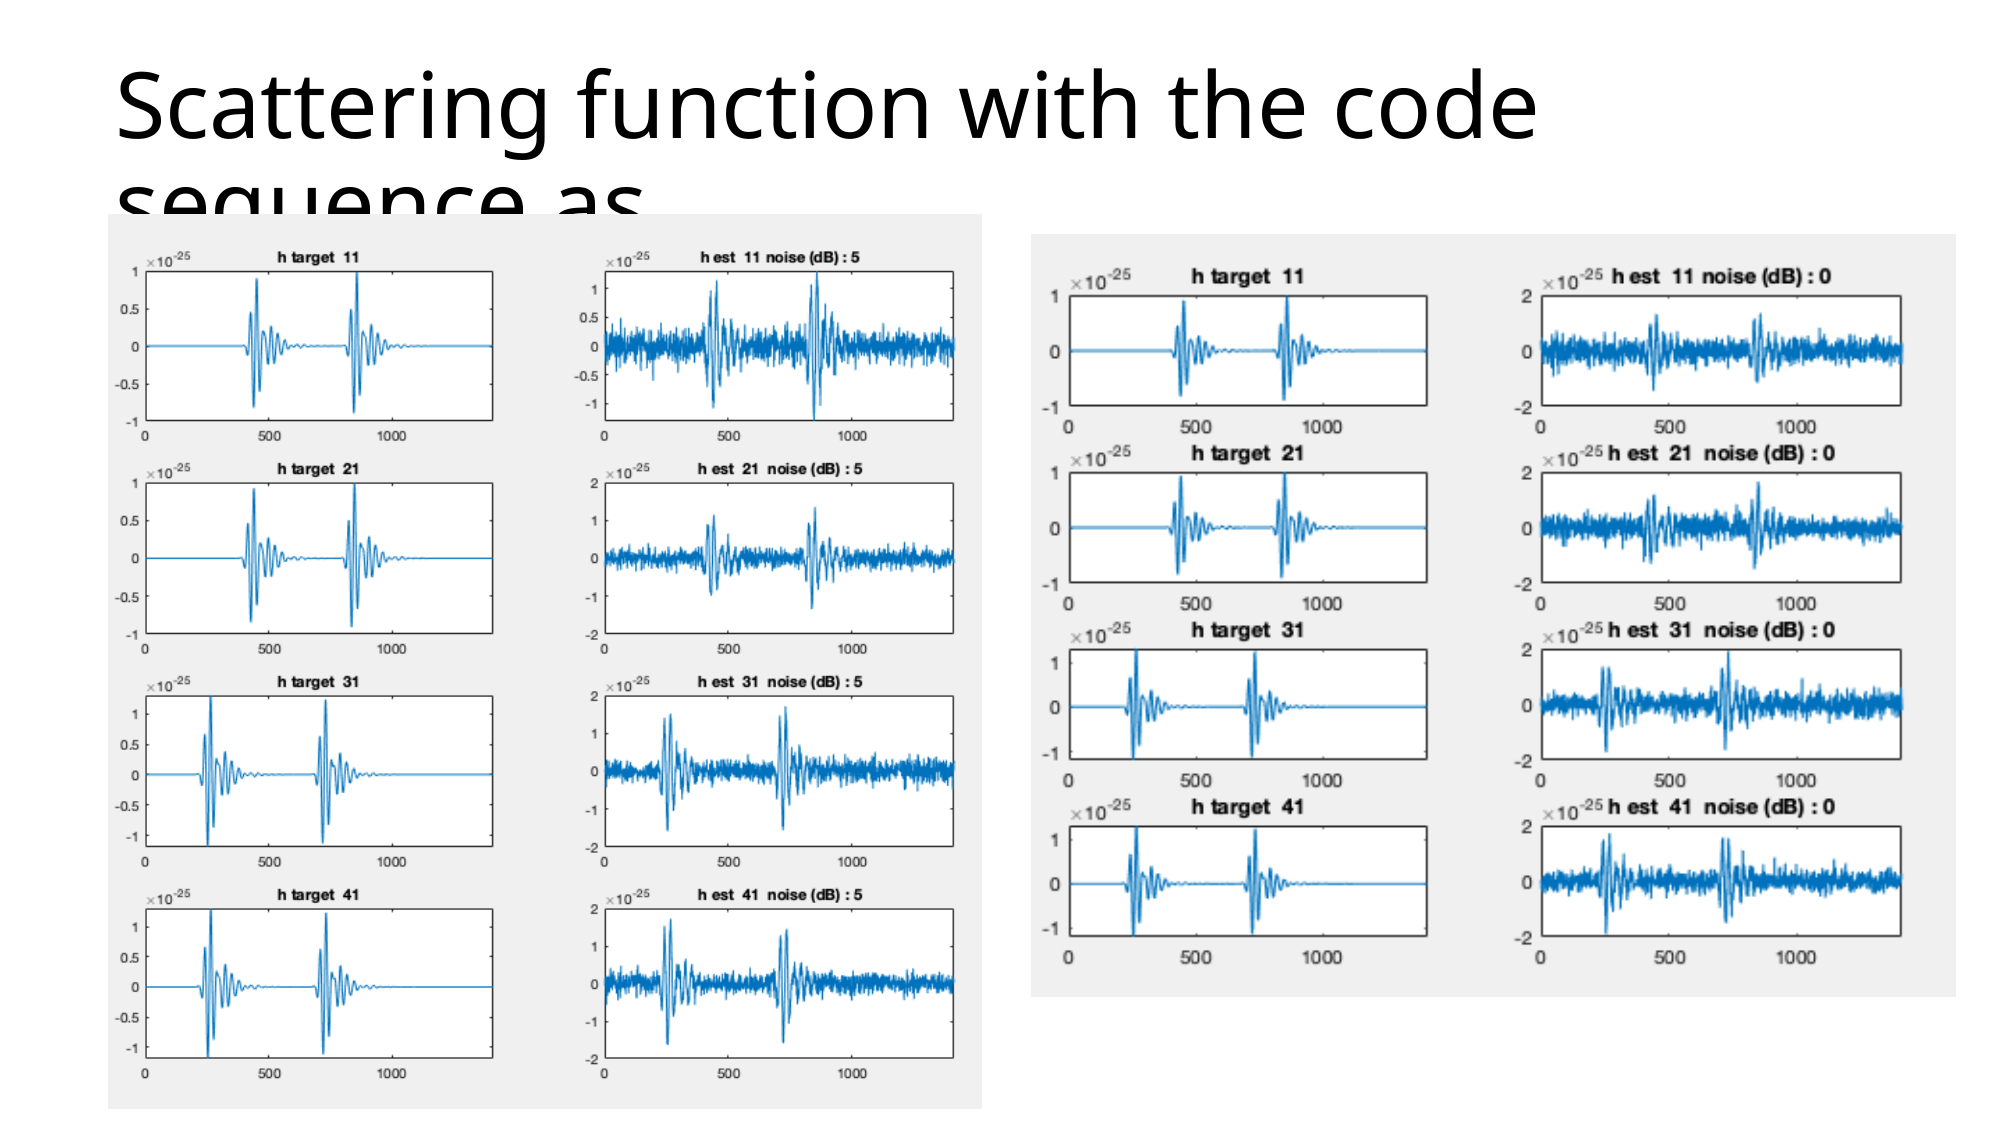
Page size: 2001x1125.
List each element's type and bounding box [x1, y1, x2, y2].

picture [108, 214, 982, 1109]
picture [1031, 234, 1956, 997]
